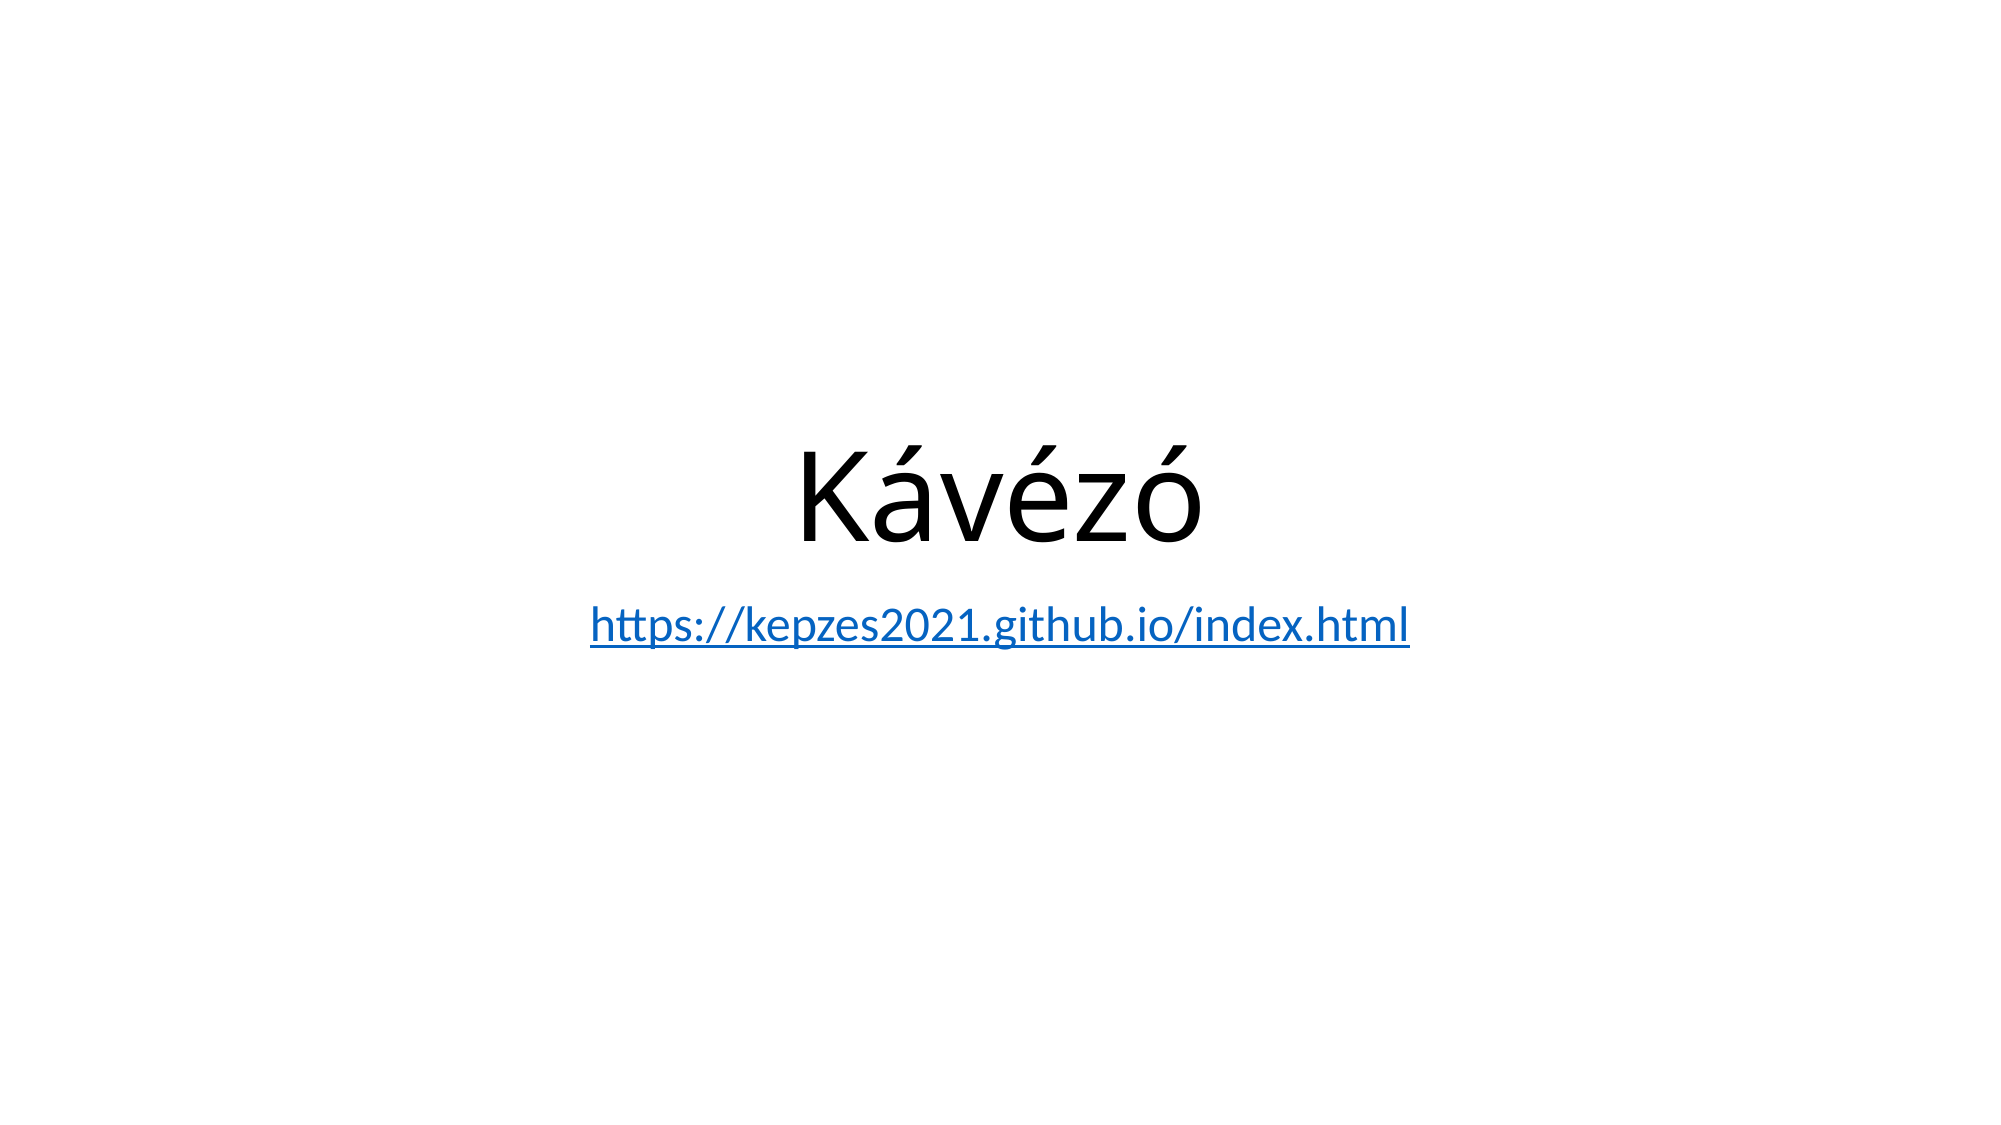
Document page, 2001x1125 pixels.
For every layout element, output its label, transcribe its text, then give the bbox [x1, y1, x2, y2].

subtitle https://kepzes2021.github.io/index.html [249, 590, 1750, 863]
title Kávézó [249, 184, 1750, 576]
